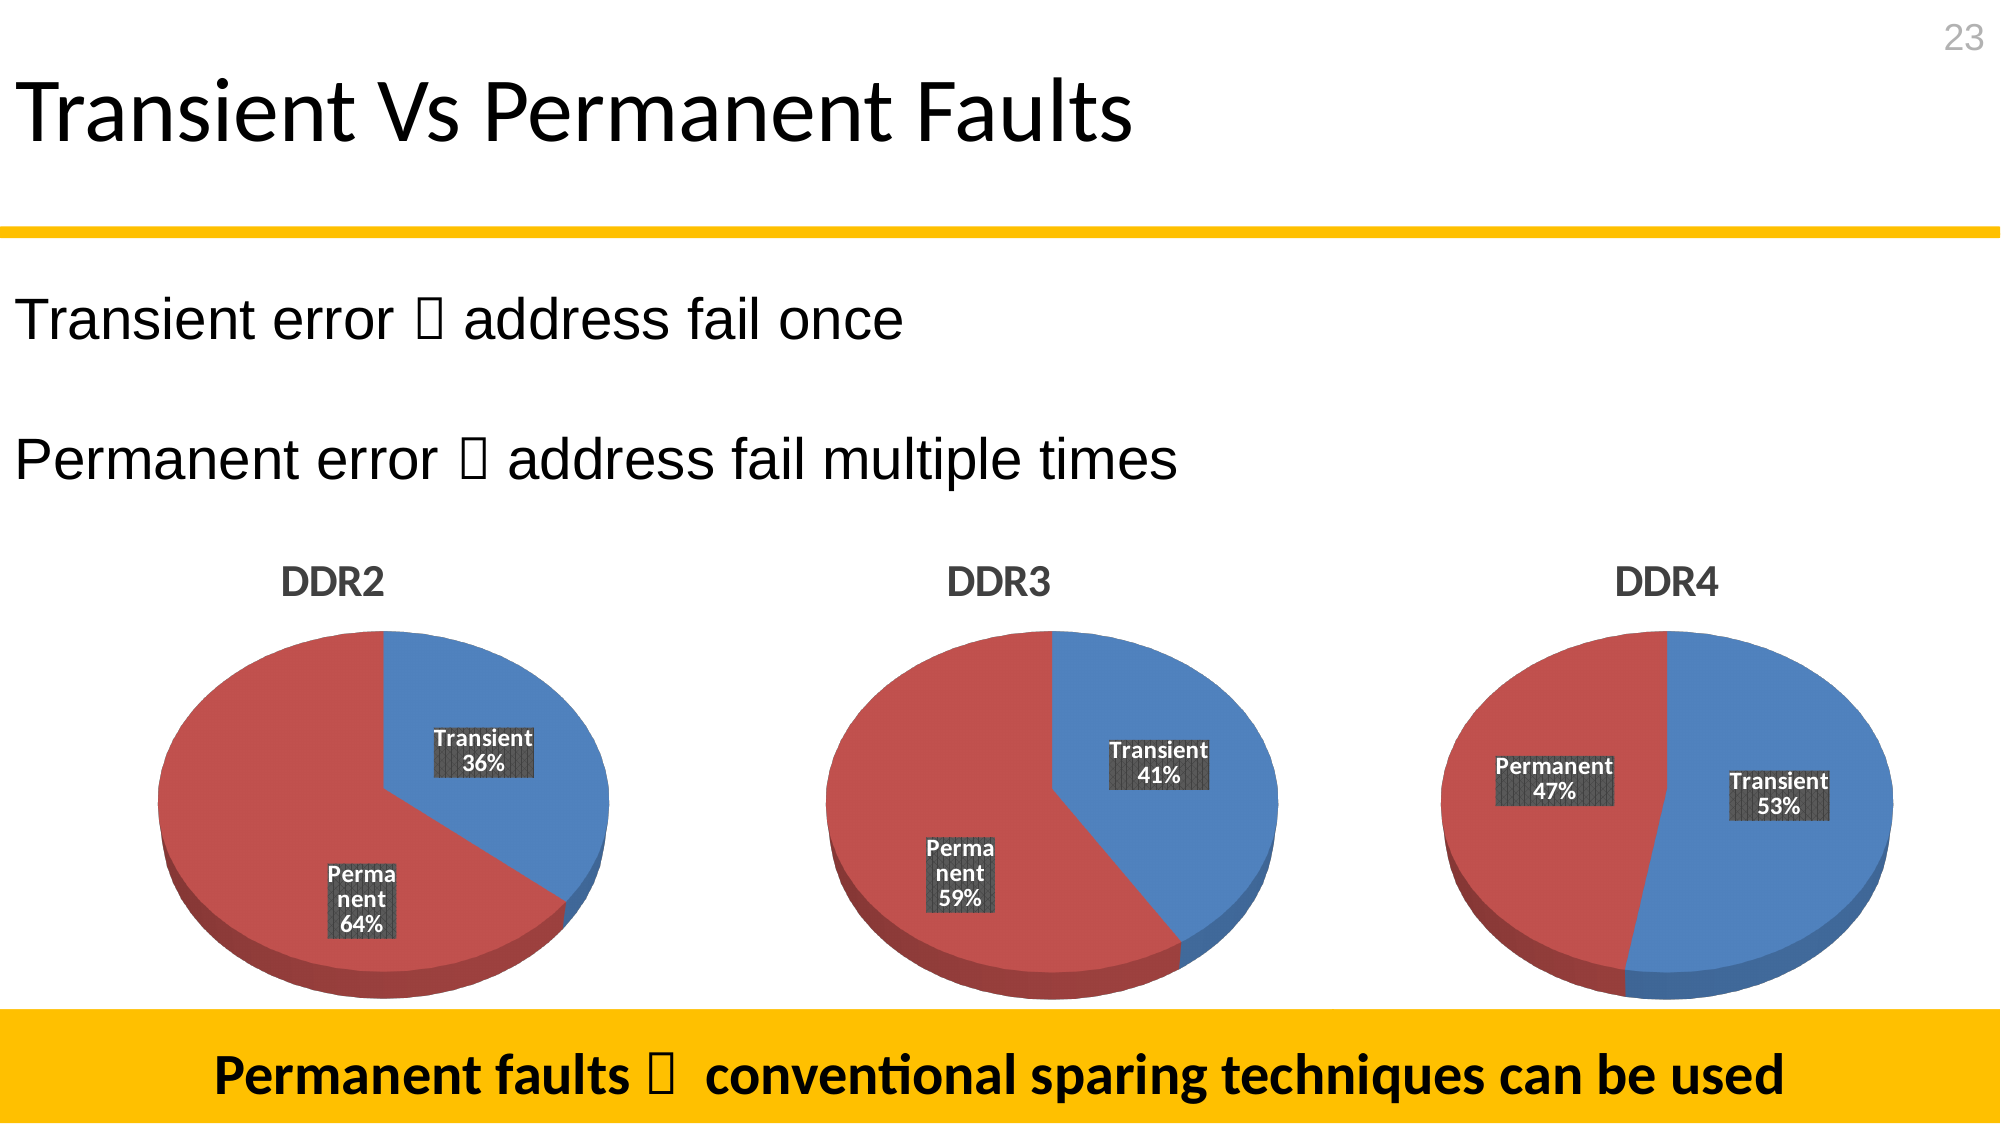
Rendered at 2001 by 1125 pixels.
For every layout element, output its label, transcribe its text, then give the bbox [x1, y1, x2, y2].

text_box Transient error  address fail once Permanent error  address fail multiple times [0, 273, 1985, 499]
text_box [0, 530, 2000, 1010]
slide_number 23 [1920, 0, 2000, 72]
title Transient Vs Permanent Faults [0, 11, 1334, 199]
text_box Permanent faults  conventional sparing techniques can be used [0, 1020, 2000, 1125]
